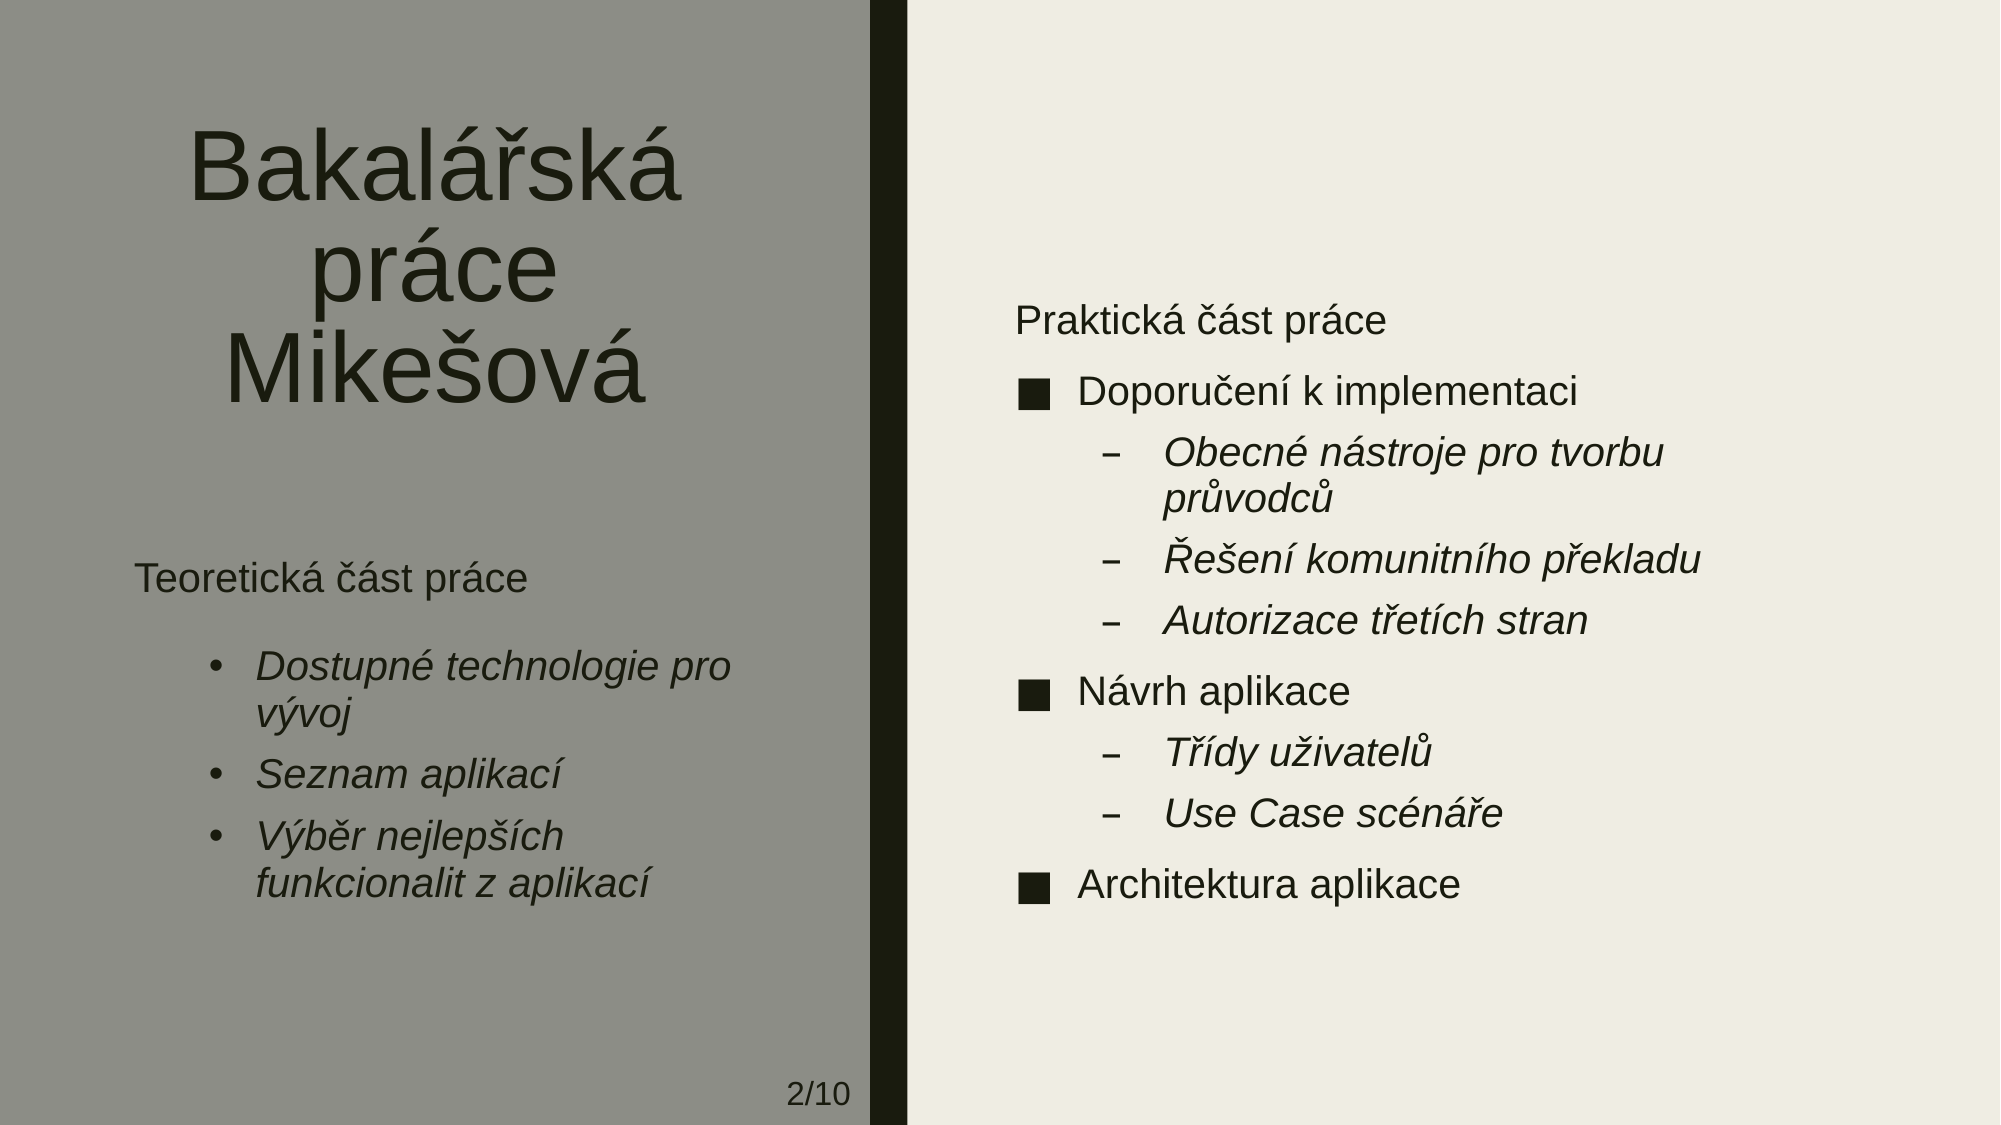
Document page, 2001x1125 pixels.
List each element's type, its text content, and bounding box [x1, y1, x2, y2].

slide_number 2/10 [604, 1058, 866, 1125]
list Teoretická část práce Dostupné technologie pro vývoj Seznam aplikací Výběr nejlepších funkcionalit z aplikací [118, 536, 752, 1031]
list Praktická část práce Doporučení k implementaci Obecné nástroje pro tvorbu průvodců Řešení komunitního překladu Autorizace třetích stran Návrh aplikace Třídy uživatelů Use Case scénáře Architektura aplikace [999, 289, 1855, 917]
title Bakalářská práce Mikešová [118, 112, 752, 467]
